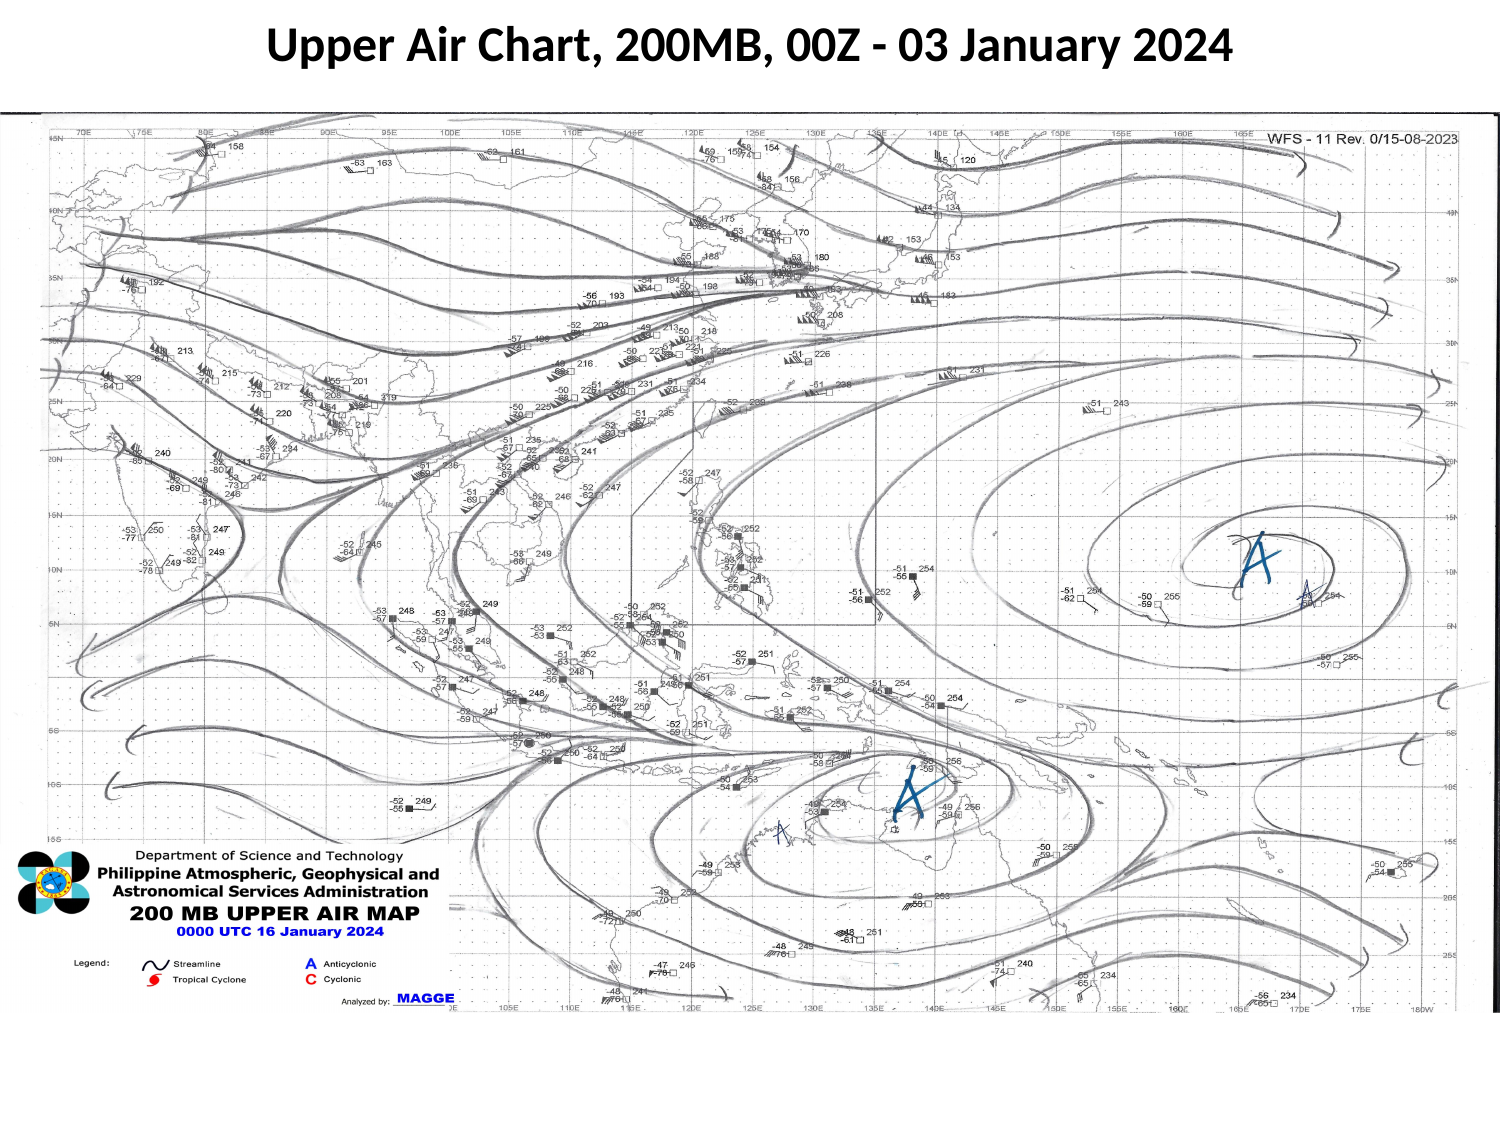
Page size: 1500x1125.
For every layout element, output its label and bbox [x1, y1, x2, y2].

picture [0, 112, 1500, 1013]
